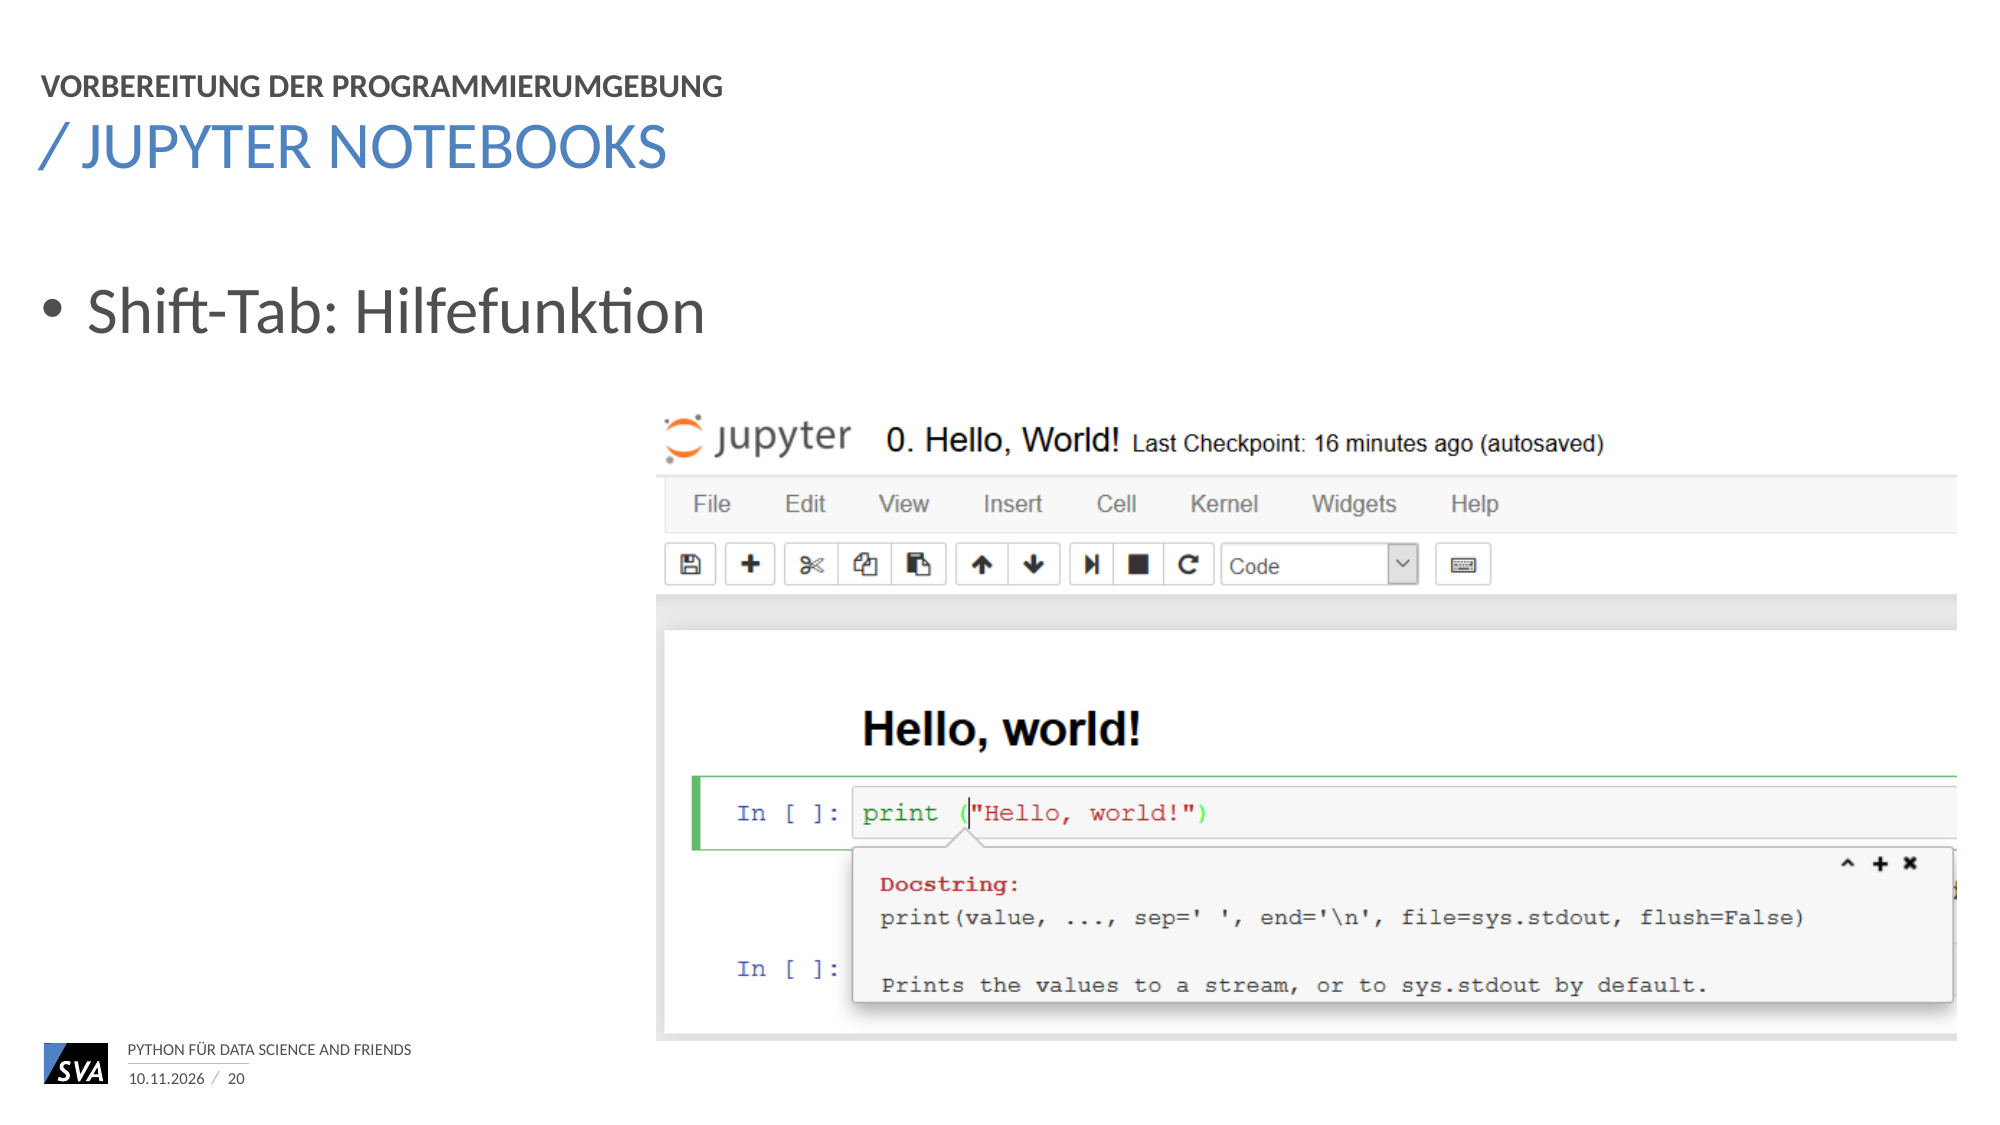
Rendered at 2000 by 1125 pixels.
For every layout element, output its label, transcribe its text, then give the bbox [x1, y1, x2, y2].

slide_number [128, 1068, 207, 1087]
slide_number 20 [227, 1068, 261, 1087]
list Shift-Tab: Hilfefunktion [40, 267, 941, 369]
footer Python für Data Science and Friends [127, 1041, 1297, 1059]
picture [656, 410, 1957, 1042]
title Jupyter Notebooks [37, 107, 1957, 250]
subtitle Vorbereitung der Programmierumgebung [40, 63, 1652, 105]
